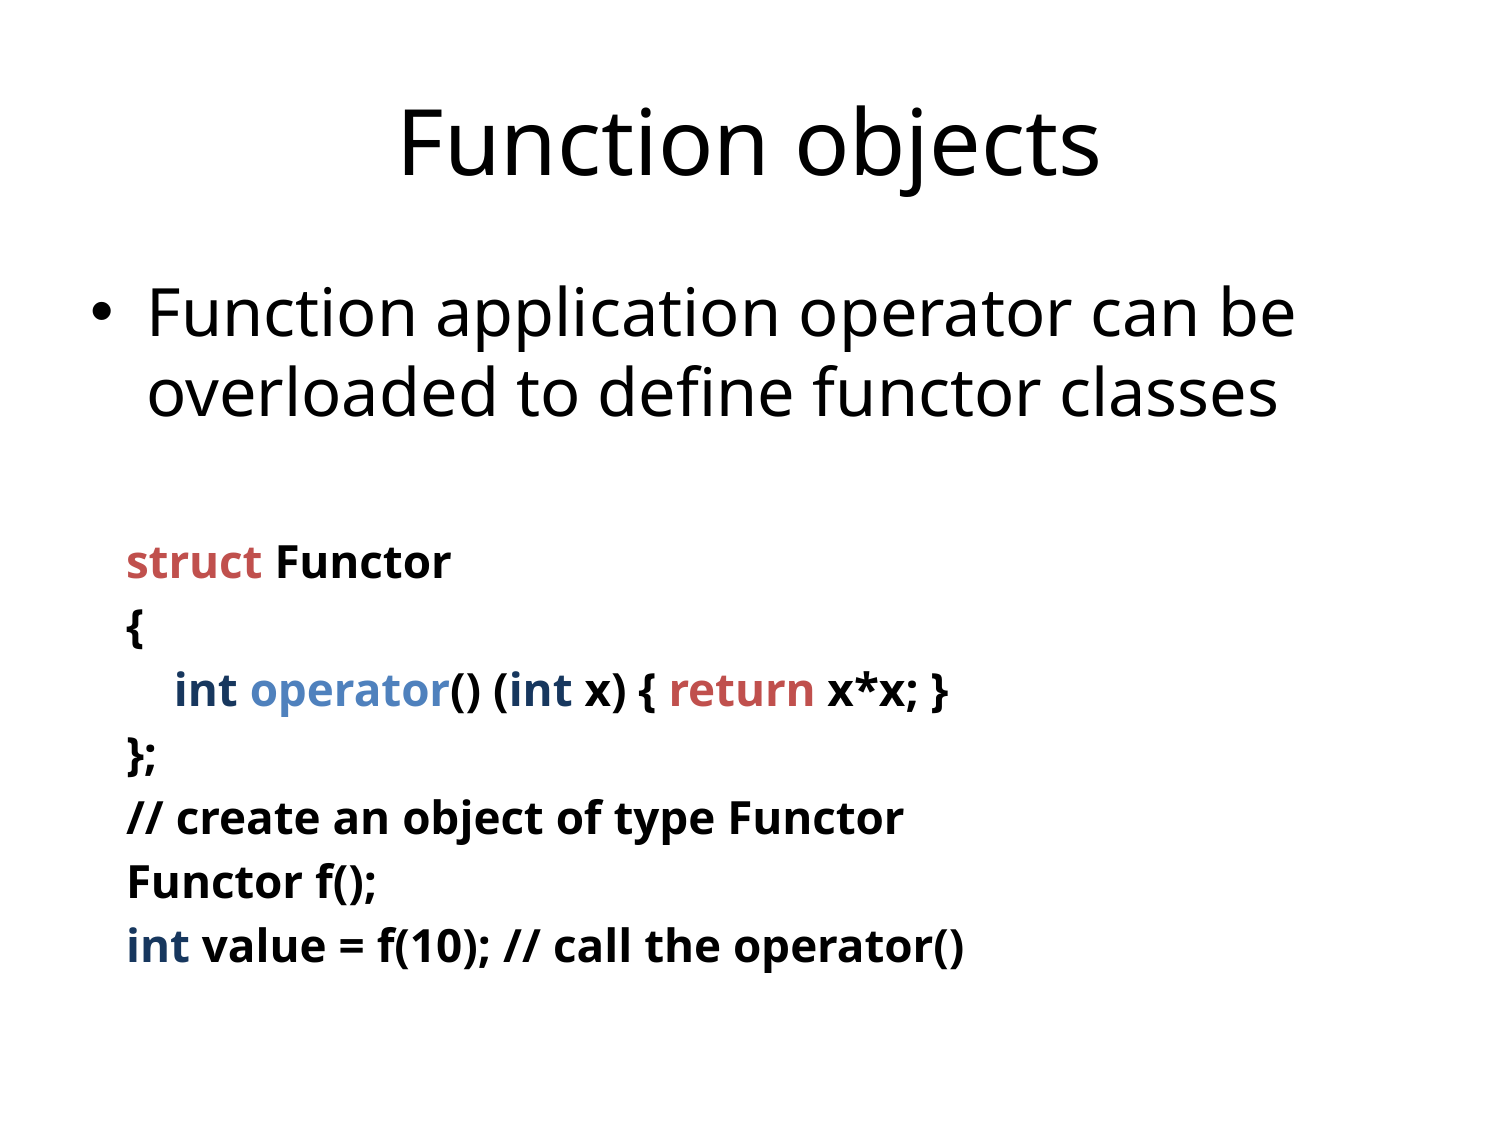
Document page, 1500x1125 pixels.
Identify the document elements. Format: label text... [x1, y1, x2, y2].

list Function application operator can be overloaded to define functor classes struct Functor { int operator() (int x) { return x*x; } }; // create an object of type Functor Functor f(); int value = f(10); // call the operator() [75, 262, 1425, 1005]
title Function objects [75, 45, 1425, 233]
